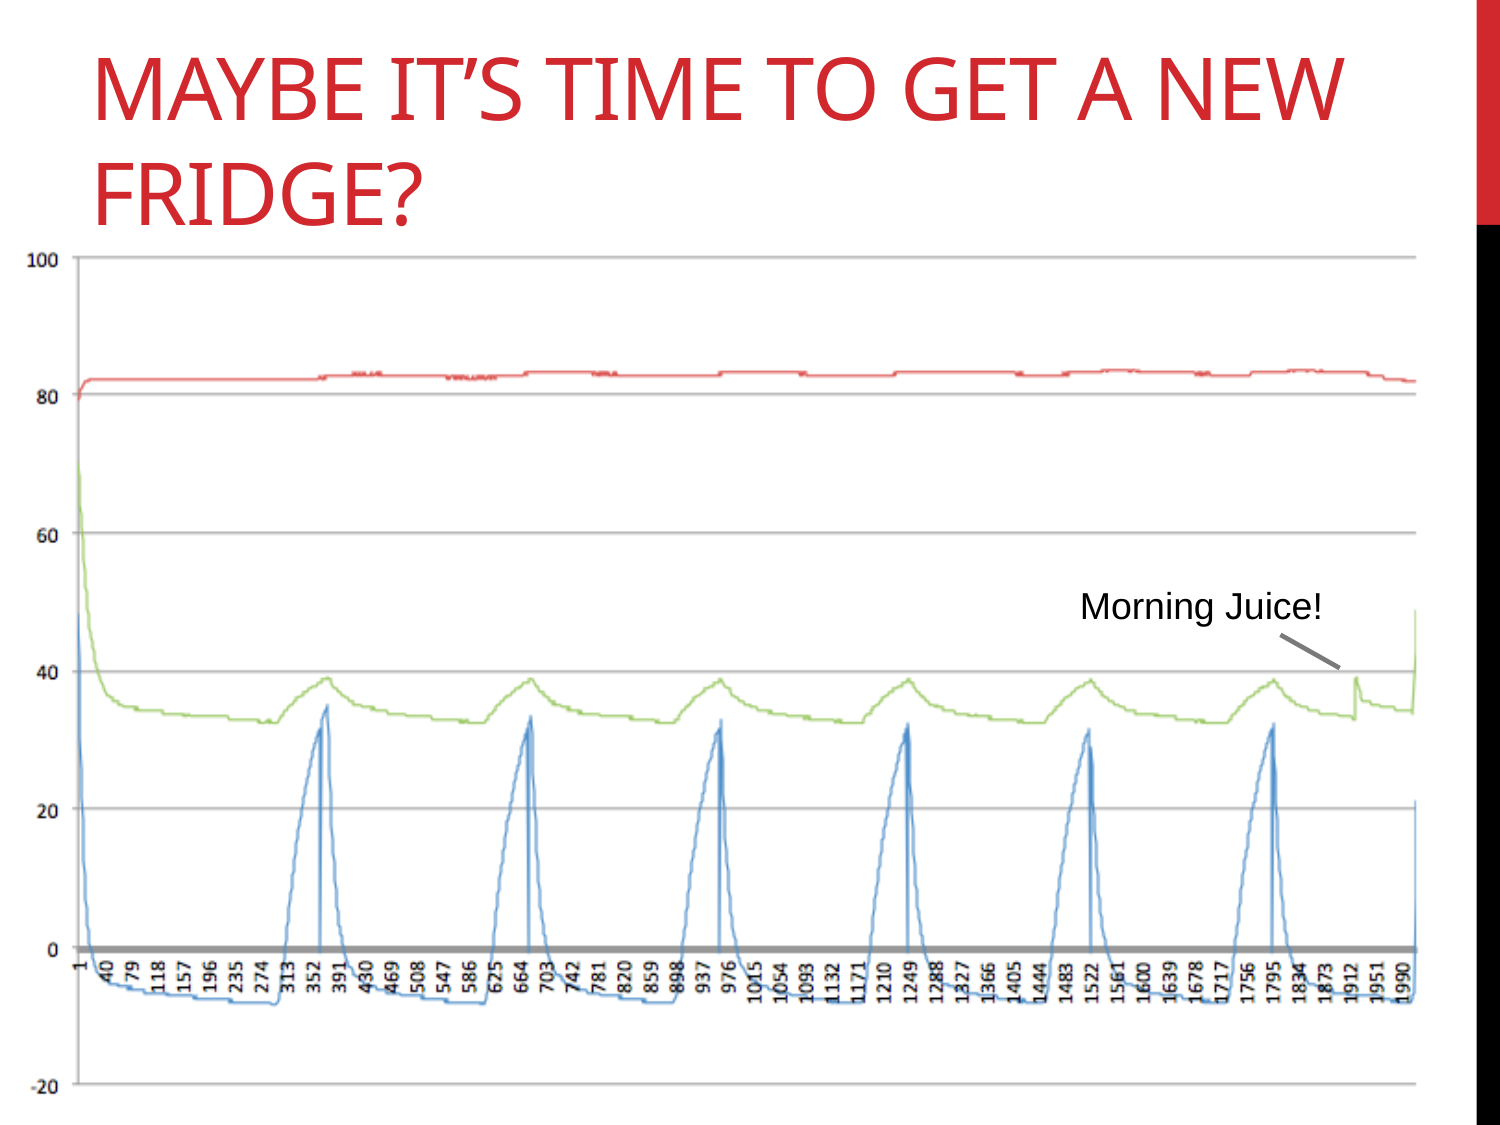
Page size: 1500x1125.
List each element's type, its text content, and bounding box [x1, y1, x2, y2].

picture [19, 236, 1436, 1097]
title Maybe it’s time to get a new fridge? [75, 25, 1404, 231]
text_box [1279, 634, 1341, 669]
